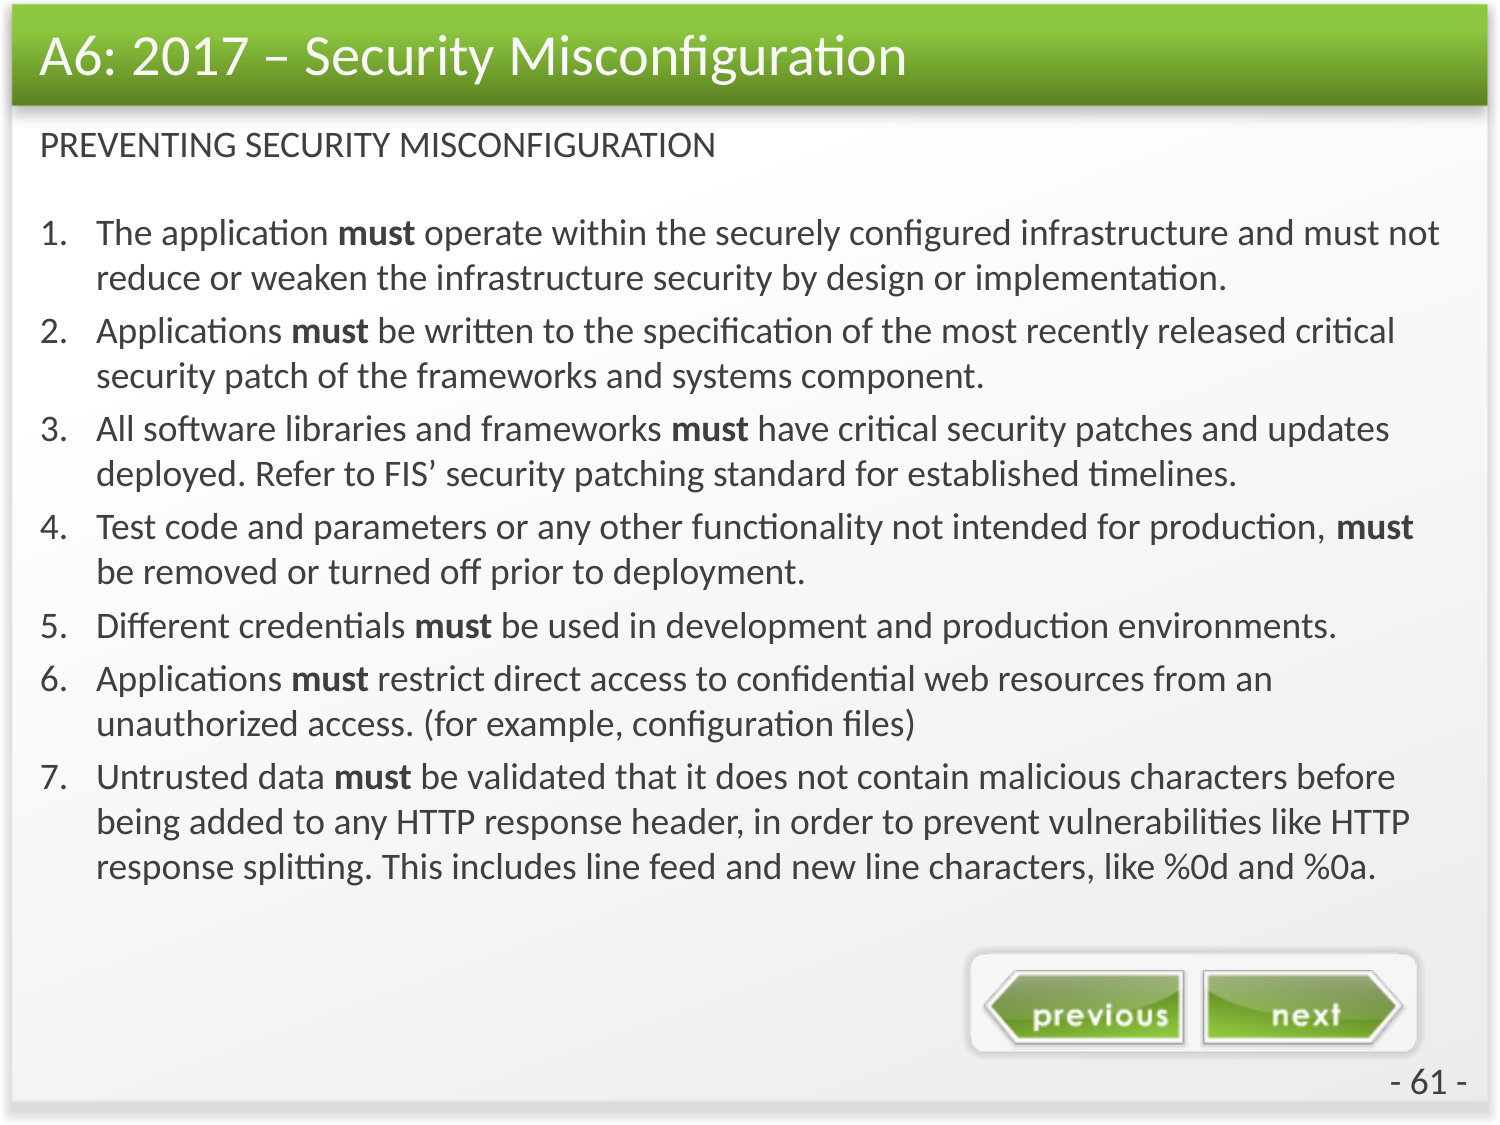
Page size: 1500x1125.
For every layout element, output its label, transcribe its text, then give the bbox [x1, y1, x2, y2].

title A6: 2017 – Security Misconfiguration [24, 10, 1475, 99]
slide_number - 61 - [1374, 1050, 1488, 1088]
list PREVENTING SECURITY MISCONFIGURATION [24, 112, 1475, 175]
picture [0, 0, 1500, 1125]
list The application must operate within the securely configured infrastructure and must not reduce or weaken the infrastructure security by design or implementation. Applications must be written to the specification of the most recently released critical security patch of the frameworks and systems component. All software libraries and frameworks must have critical security patches and updates deployed. Refer to FIS’ security patching standard for established timelines. Test code and parameters or any other functionality not intended for production, must be removed or turned off prior to deployment. Different credentials must be used in development and production environments. Applications must restrict direct access to confidential web resources from an unauthorized access. (for example, configuration files) Untrusted data must be validated that it does not contain malicious characters before being added to any HTTP response header, in order to prevent vulnerabilities like HTTP response splitting. This includes line feed and new line characters, like %0d and %0a. [24, 200, 1475, 350]
